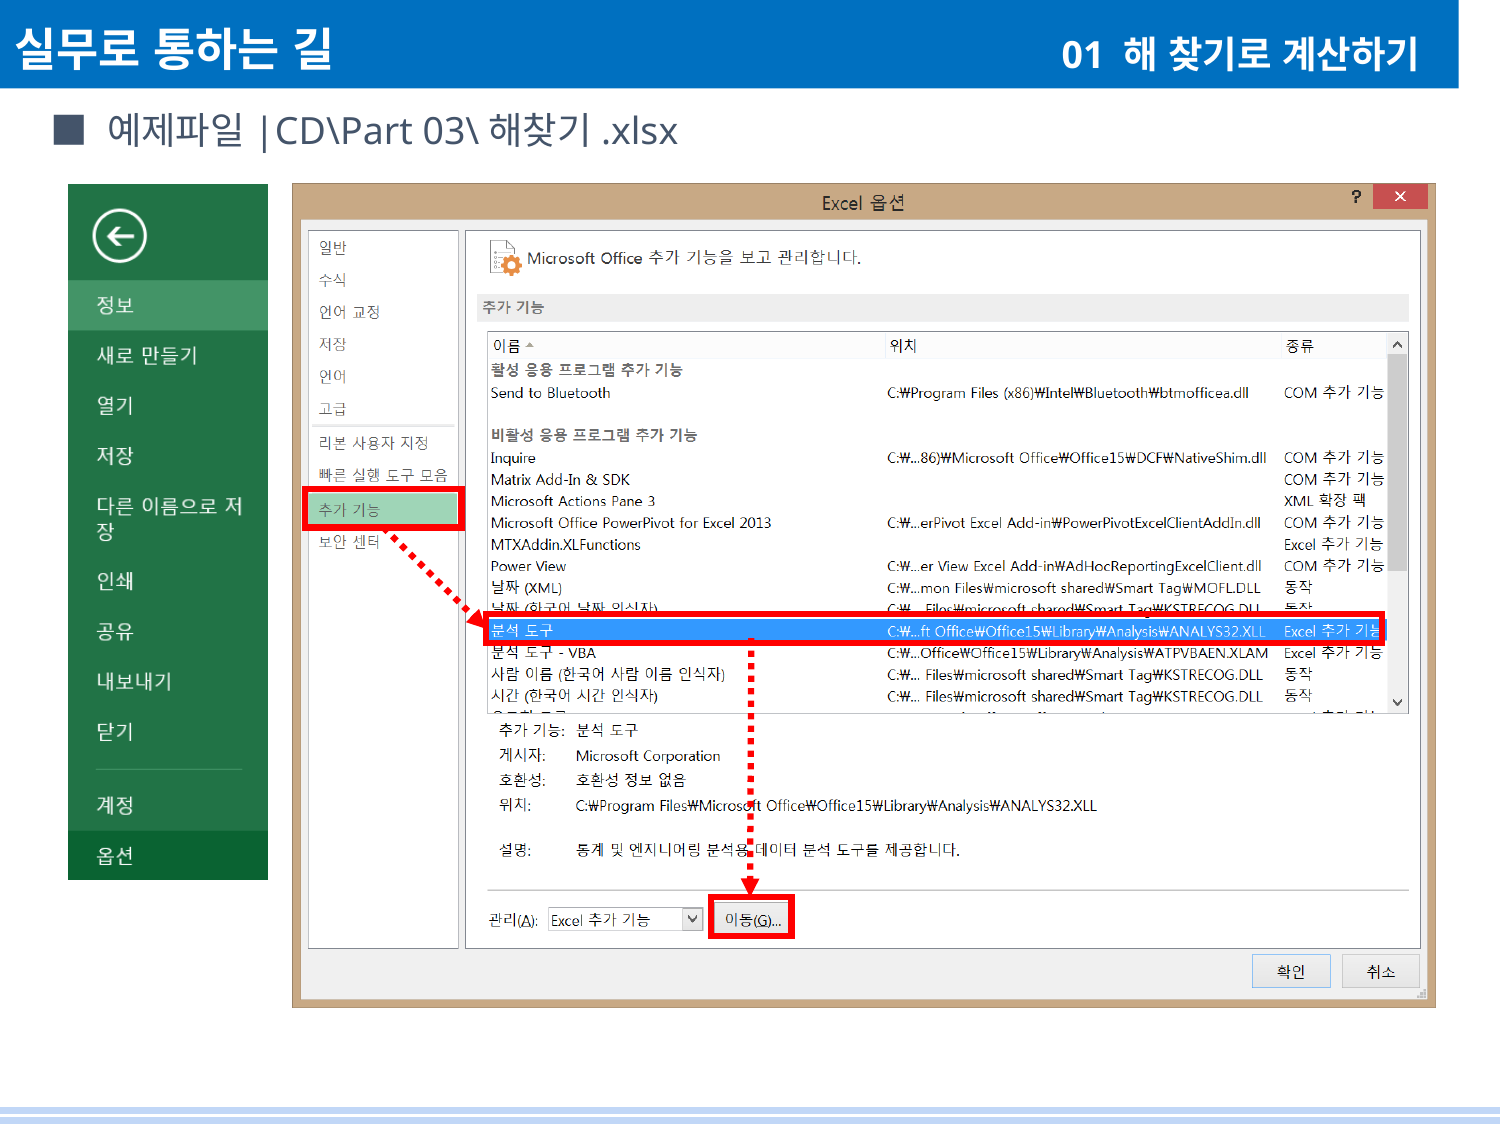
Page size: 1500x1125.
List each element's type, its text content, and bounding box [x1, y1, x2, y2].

text_box ■ 예제파일|CD\Part 03\해찾기.xlsx [35, 100, 1417, 160]
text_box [383, 527, 486, 629]
picture [68, 184, 268, 880]
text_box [0, 0, 1459, 89]
picture [292, 183, 1436, 1008]
